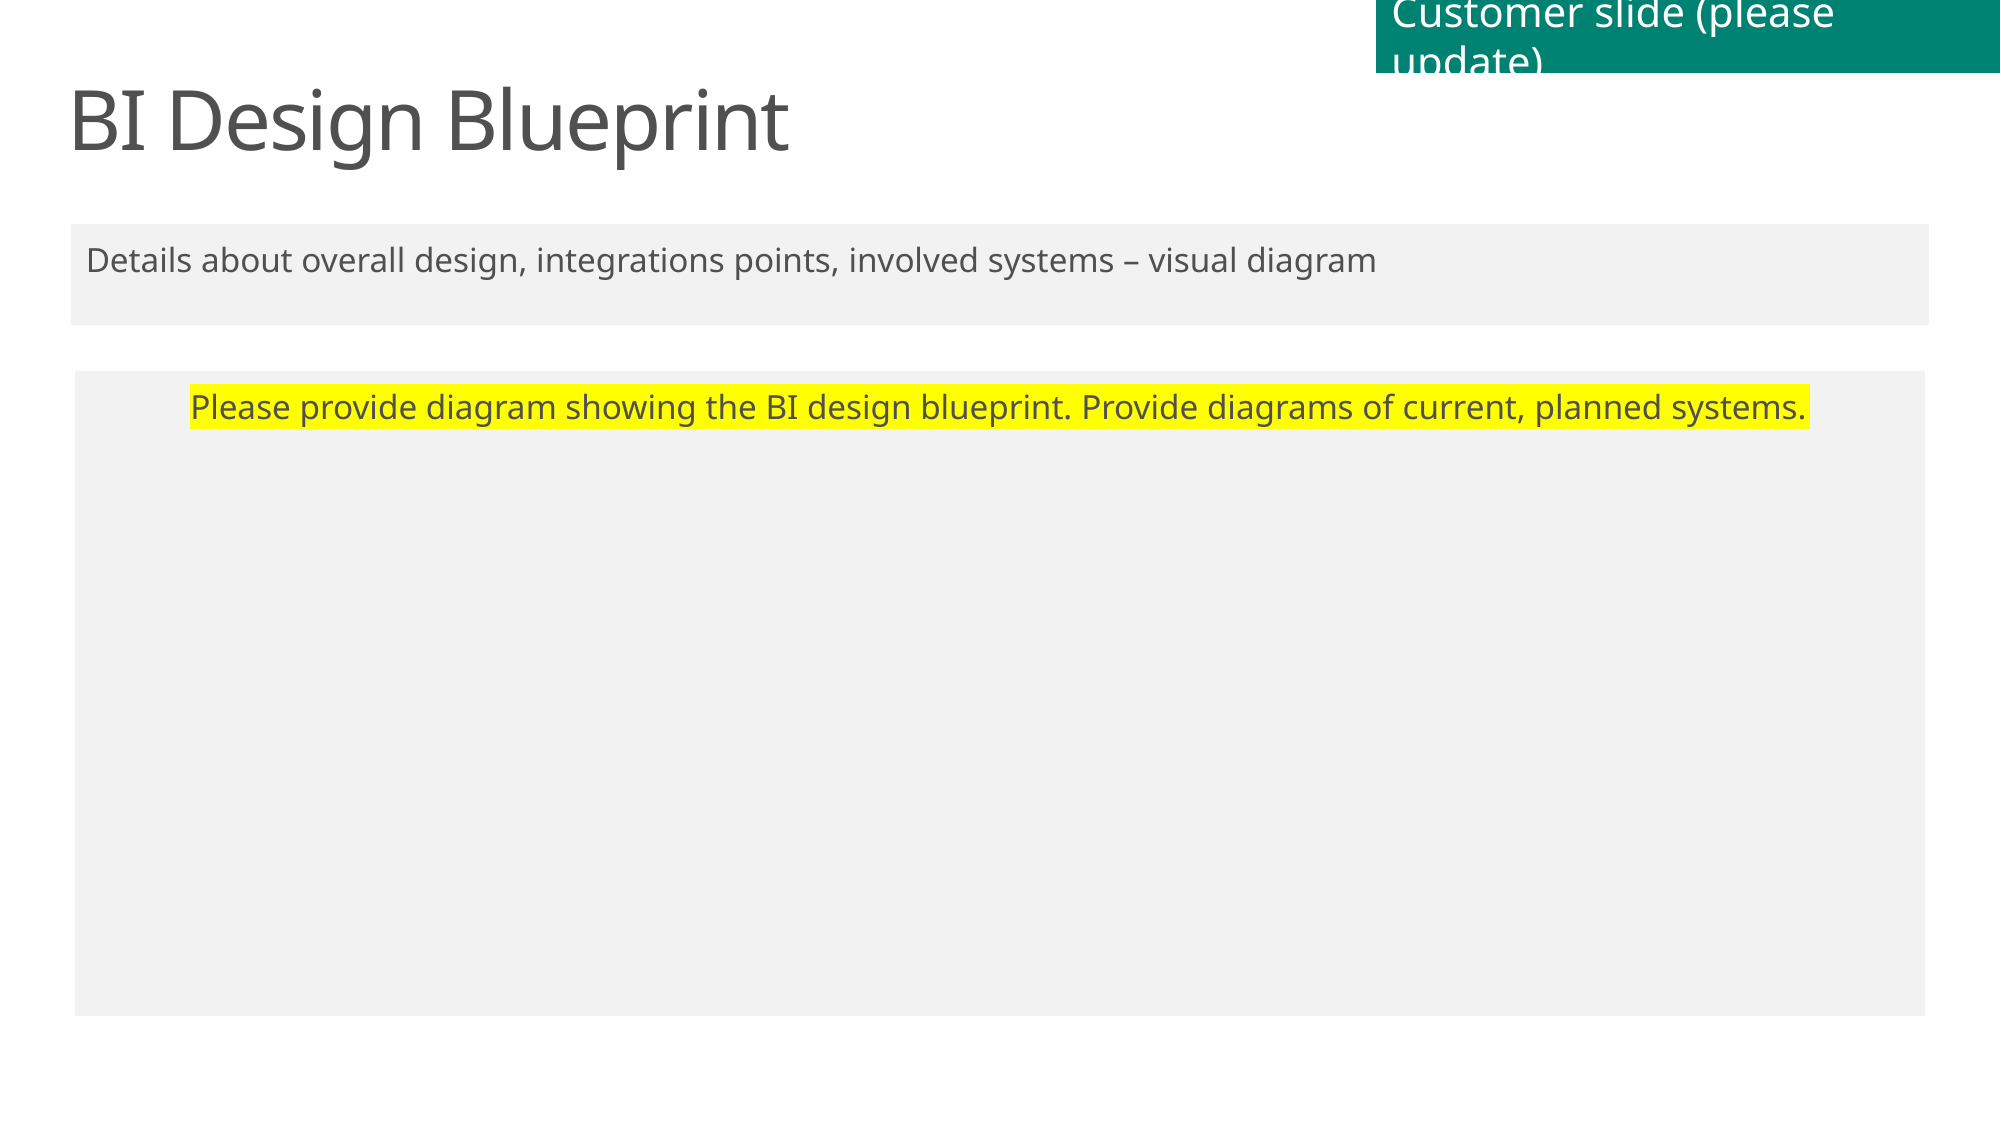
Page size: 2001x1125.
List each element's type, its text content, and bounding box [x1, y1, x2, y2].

text_box Details about overall design, integrations points, involved systems – visual diagram [70, 223, 1930, 326]
text_box Customer slide (please update) [1376, 0, 2000, 74]
text_box Please provide diagram showing the BI design blueprint. Provide diagrams of current, planned systems.​ [74, 370, 1926, 1017]
title BI Design Blueprint [43, 63, 1956, 212]
